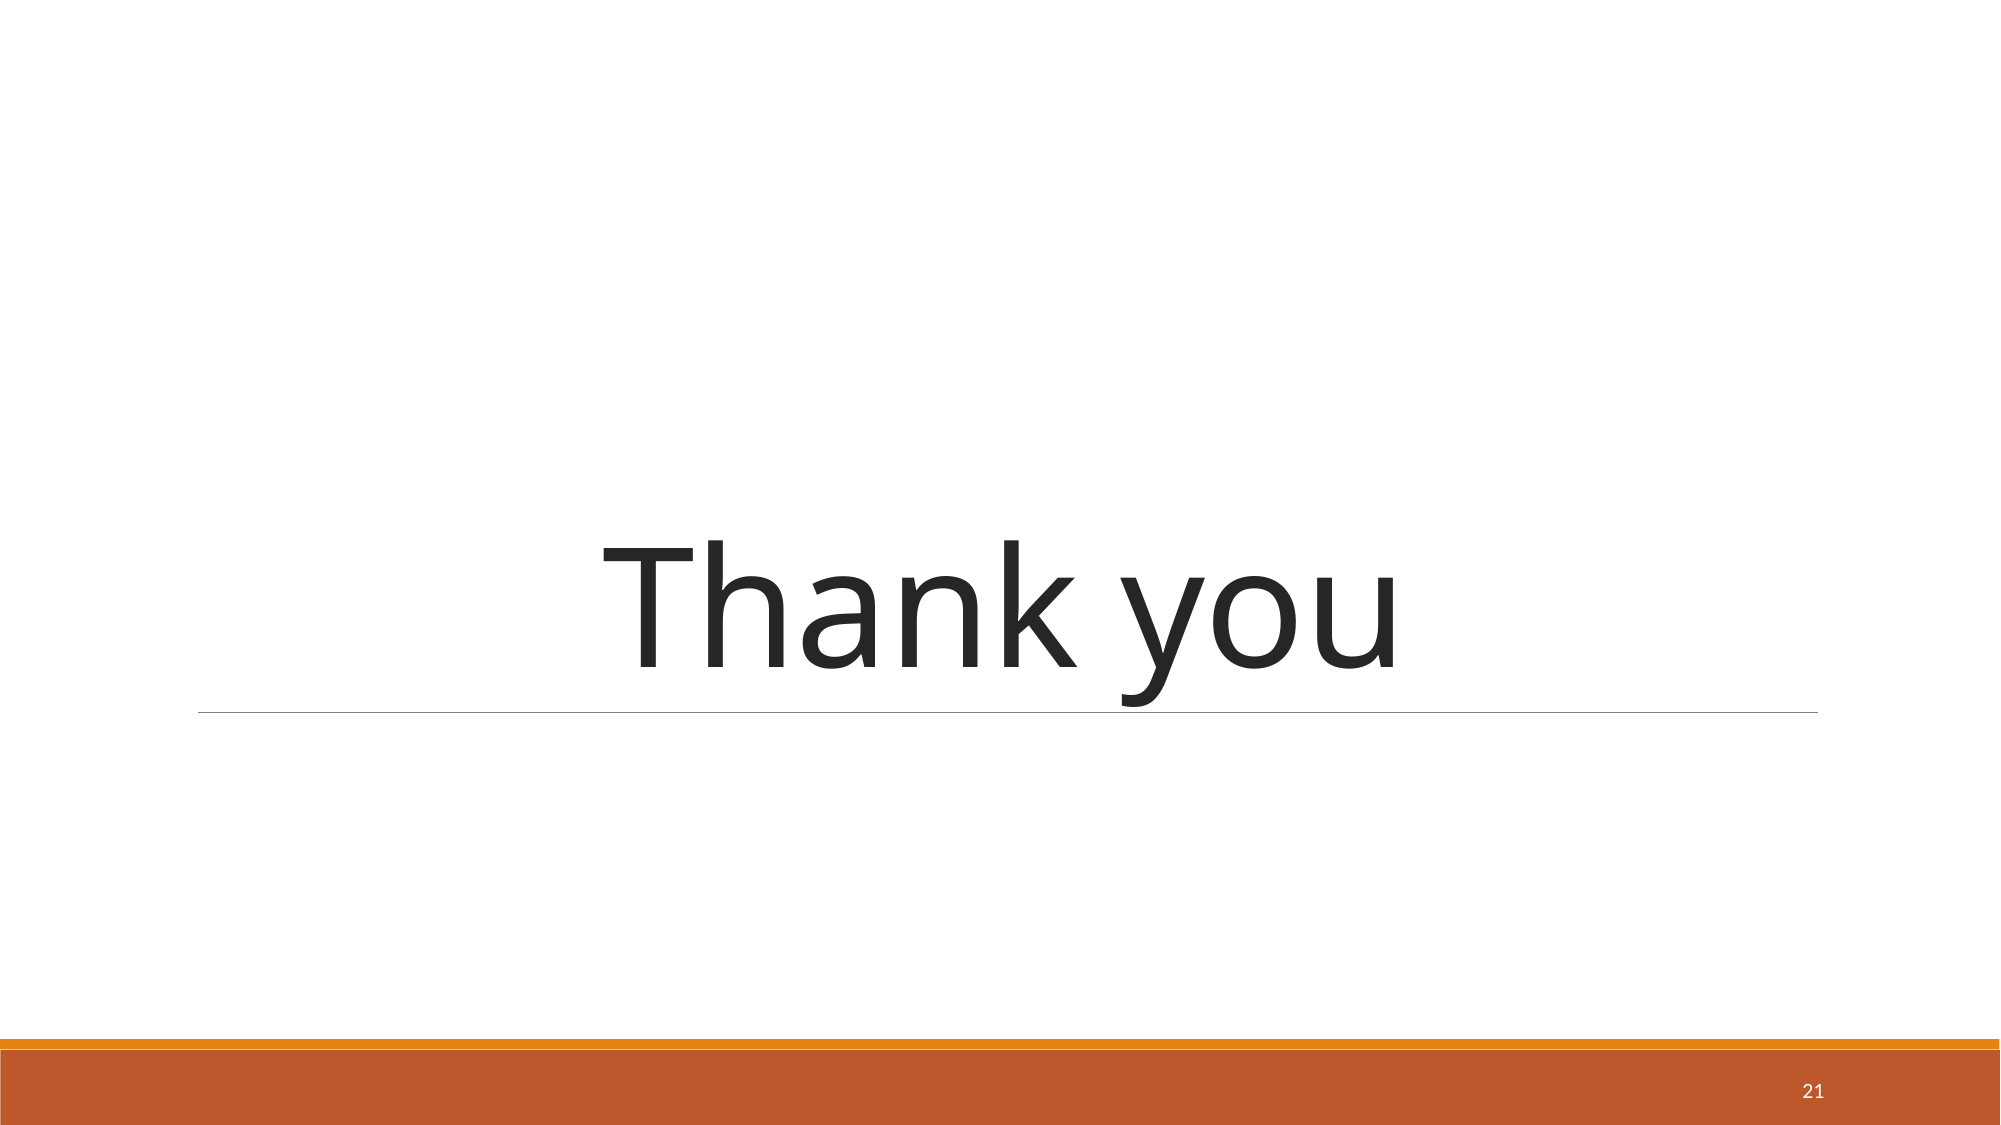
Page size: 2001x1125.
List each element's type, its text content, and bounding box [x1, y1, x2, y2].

title Thank you [180, 124, 1830, 710]
slide_number 21 [1624, 1059, 1840, 1120]
